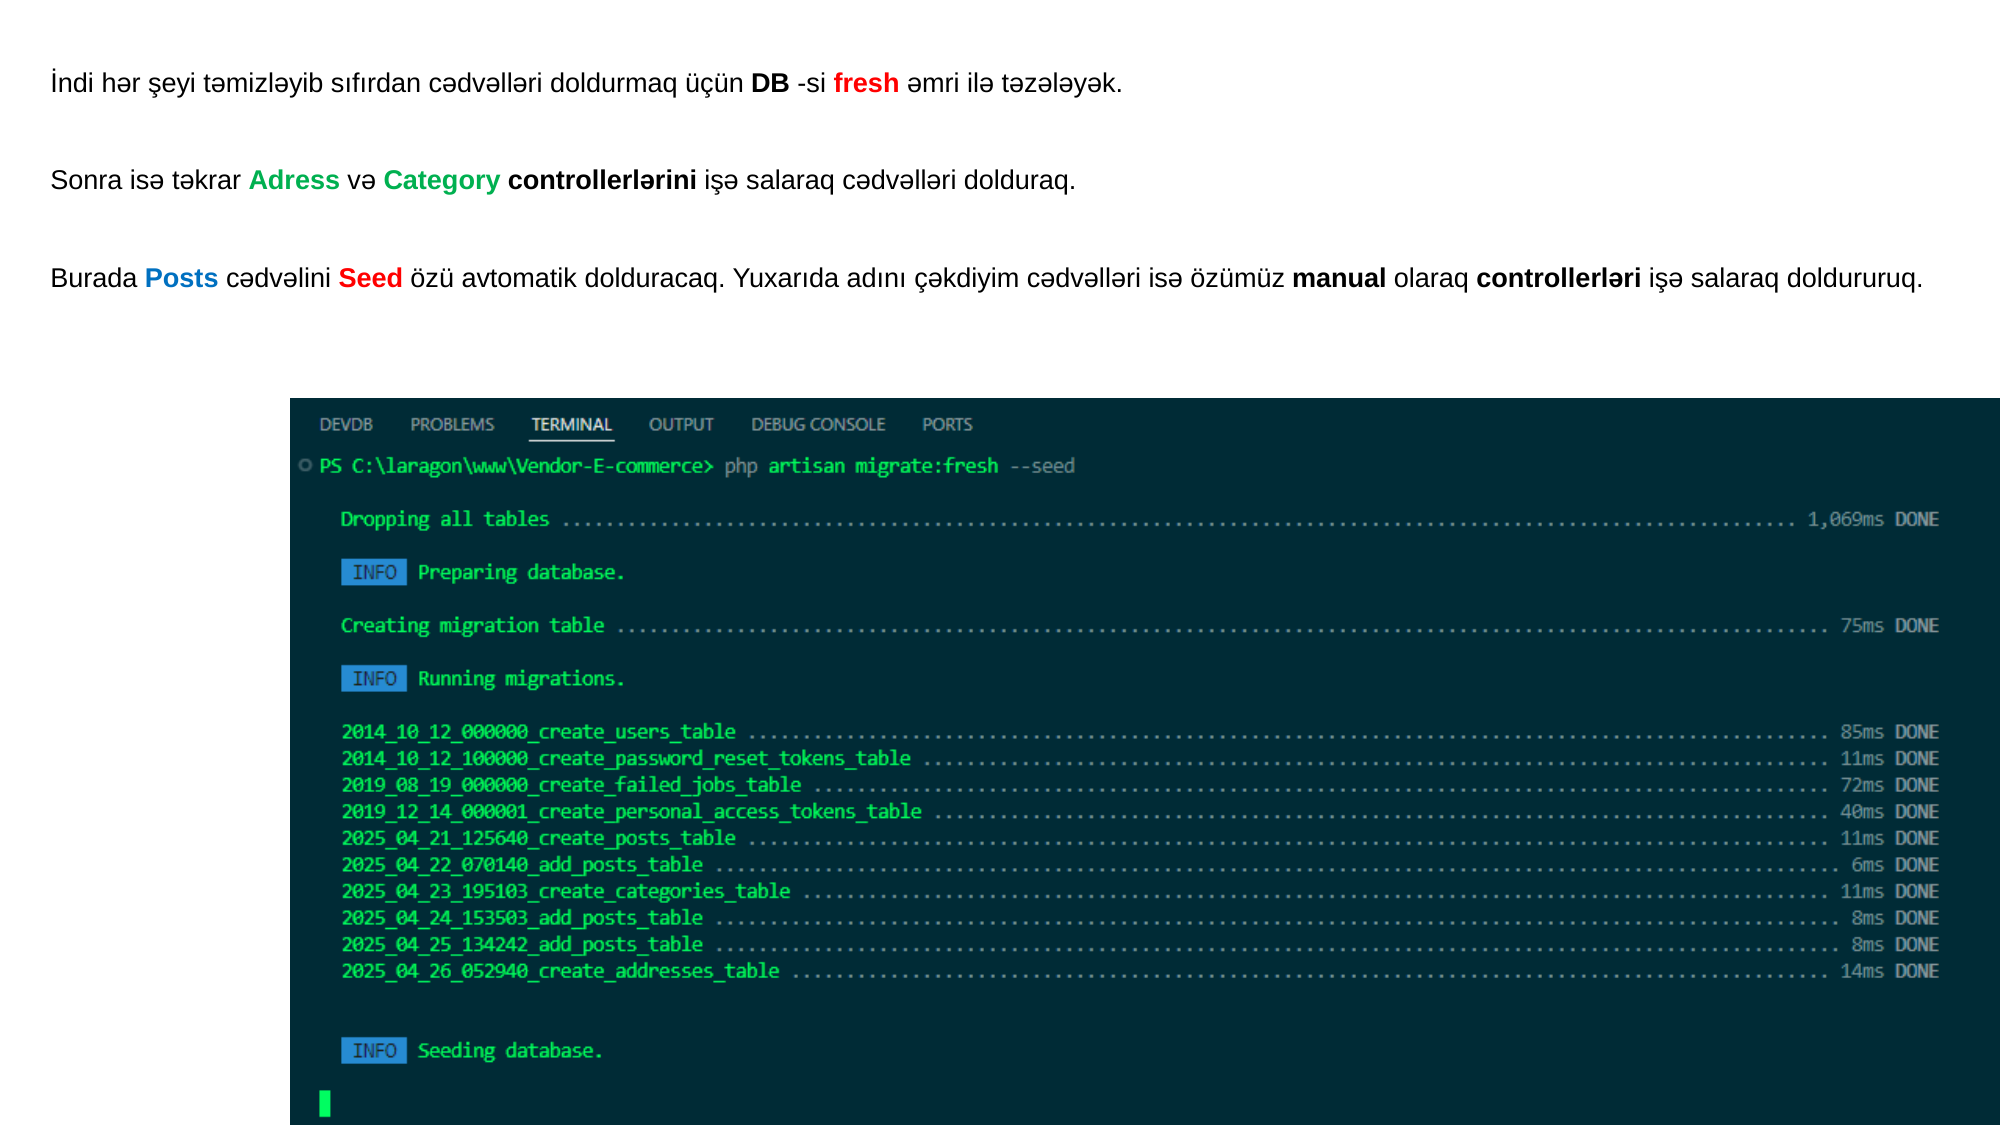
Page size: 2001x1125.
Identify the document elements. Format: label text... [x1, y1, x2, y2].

picture [431, 964, 450, 978]
picture [517, 622, 538, 632]
picture [550, 617, 582, 632]
picture [825, 462, 844, 473]
picture [484, 511, 516, 526]
picture [462, 964, 528, 978]
picture [890, 750, 899, 765]
picture [604, 808, 636, 823]
picture [518, 511, 527, 526]
picture [431, 778, 439, 791]
picture [1896, 751, 1938, 765]
picture [725, 834, 735, 845]
picture [911, 808, 921, 818]
picture [615, 776, 627, 791]
picture [584, 617, 593, 632]
picture [1854, 618, 1884, 632]
picture [431, 831, 450, 845]
picture [342, 666, 406, 691]
picture [462, 725, 529, 738]
picture [528, 515, 549, 526]
picture [1843, 884, 1851, 898]
picture [1842, 725, 1851, 733]
picture [801, 803, 855, 818]
picture [463, 751, 472, 765]
picture [540, 751, 593, 765]
picture [343, 937, 385, 951]
picture [1896, 778, 1938, 791]
picture [420, 672, 450, 685]
picture [604, 754, 636, 770]
picture [517, 457, 582, 473]
picture [617, 887, 625, 898]
picture [628, 940, 636, 951]
picture [1034, 457, 1074, 472]
picture [1896, 618, 1938, 632]
picture [1843, 751, 1851, 765]
picture [593, 808, 604, 818]
picture [578, 418, 613, 430]
picture [648, 936, 680, 951]
picture [343, 725, 374, 738]
picture [628, 861, 636, 871]
picture [715, 829, 724, 845]
picture [595, 459, 604, 473]
picture [781, 776, 789, 791]
picture [540, 936, 571, 951]
picture [398, 725, 419, 738]
picture [650, 776, 658, 791]
picture [442, 725, 450, 738]
picture [648, 883, 702, 902]
picture [540, 831, 593, 845]
picture [681, 829, 713, 845]
picture [431, 937, 450, 951]
picture [1896, 858, 1938, 871]
picture [420, 565, 450, 579]
picture [453, 670, 496, 690]
picture [703, 887, 724, 898]
picture [474, 831, 528, 845]
picture [1896, 911, 1938, 924]
picture [725, 962, 757, 978]
picture [528, 564, 549, 579]
picture [550, 564, 615, 579]
picture [1852, 911, 1884, 924]
picture [790, 750, 822, 765]
picture [343, 884, 385, 898]
picture [431, 858, 440, 871]
picture [628, 884, 647, 898]
picture [442, 884, 450, 898]
picture [649, 750, 702, 765]
picture [407, 751, 419, 765]
picture [682, 936, 691, 951]
picture [540, 804, 593, 818]
picture [617, 728, 669, 738]
picture [464, 1042, 496, 1062]
picture [692, 462, 702, 473]
picture [725, 728, 735, 738]
picture [431, 884, 440, 898]
picture [398, 804, 418, 818]
picture [593, 967, 604, 978]
picture [462, 858, 505, 871]
picture [825, 754, 844, 765]
picture [463, 831, 472, 845]
picture [628, 781, 636, 791]
picture [925, 418, 972, 430]
picture [431, 725, 439, 738]
picture [398, 751, 407, 765]
picture [540, 725, 604, 738]
picture [374, 725, 386, 738]
picture [343, 911, 385, 924]
picture [901, 803, 910, 818]
picture [374, 751, 386, 765]
picture [1854, 884, 1884, 898]
picture [320, 418, 372, 430]
picture [593, 622, 604, 632]
picture [1896, 964, 1938, 977]
picture [396, 778, 418, 791]
picture [1853, 964, 1861, 977]
picture [540, 856, 571, 871]
picture [463, 911, 527, 924]
picture [418, 1042, 461, 1057]
picture [1831, 512, 1884, 526]
picture [1842, 778, 1851, 791]
picture [604, 834, 636, 849]
picture [790, 804, 801, 818]
picture [506, 670, 615, 690]
picture [431, 911, 452, 924]
picture [571, 937, 625, 956]
picture [440, 778, 450, 791]
picture [736, 883, 768, 898]
picture [726, 457, 758, 477]
picture [639, 803, 702, 818]
picture [659, 776, 680, 791]
picture [396, 911, 419, 924]
picture [593, 887, 604, 898]
picture [639, 831, 658, 845]
picture [770, 883, 779, 898]
picture [1864, 834, 1884, 845]
picture [648, 909, 680, 924]
picture [1896, 831, 1938, 845]
picture [856, 457, 910, 477]
picture [506, 858, 529, 871]
picture [1896, 804, 1938, 818]
picture [715, 751, 768, 765]
picture [485, 564, 517, 584]
picture [442, 858, 450, 871]
picture [737, 808, 746, 818]
picture [1841, 804, 1884, 818]
picture [398, 462, 450, 477]
picture [715, 808, 735, 818]
picture [342, 618, 430, 637]
picture [343, 964, 385, 978]
picture [352, 459, 363, 473]
picture [790, 781, 801, 791]
picture [1852, 858, 1884, 871]
picture [811, 418, 833, 430]
picture [1896, 512, 1938, 526]
picture [692, 914, 702, 924]
picture [463, 457, 516, 474]
picture [431, 804, 440, 818]
picture [814, 462, 822, 473]
picture [496, 884, 505, 898]
picture [706, 418, 714, 430]
picture [1811, 512, 1818, 526]
picture [639, 754, 647, 765]
picture [528, 1042, 593, 1057]
picture [540, 778, 604, 791]
picture [571, 911, 625, 929]
picture [900, 754, 910, 765]
picture [1844, 831, 1850, 845]
picture [462, 804, 527, 818]
picture [593, 834, 604, 845]
picture [753, 418, 805, 430]
picture [681, 776, 735, 796]
picture [412, 418, 494, 430]
picture [836, 418, 885, 430]
picture [768, 967, 779, 978]
picture [462, 778, 529, 791]
picture [518, 884, 527, 898]
picture [746, 808, 768, 818]
picture [943, 457, 998, 473]
picture [463, 937, 527, 951]
picture [464, 511, 472, 526]
picture [1854, 778, 1884, 791]
picture [593, 754, 604, 765]
picture [1844, 964, 1850, 977]
picture [639, 776, 647, 791]
picture [628, 914, 636, 924]
picture [506, 884, 517, 898]
picture [473, 751, 528, 765]
picture [342, 512, 396, 530]
picture [453, 568, 483, 584]
picture [396, 884, 419, 898]
picture [682, 856, 691, 871]
picture [715, 723, 724, 738]
picture [682, 967, 713, 978]
picture [1854, 725, 1884, 738]
picture [692, 940, 702, 951]
picture [506, 1042, 527, 1057]
picture [770, 457, 811, 473]
picture [626, 462, 691, 473]
picture [705, 461, 713, 473]
picture [431, 751, 439, 765]
picture [342, 559, 406, 585]
picture [440, 618, 516, 637]
picture [532, 418, 574, 430]
picture [770, 808, 779, 818]
picture [1855, 831, 1861, 845]
picture [453, 511, 461, 526]
picture [540, 909, 571, 924]
picture [681, 723, 713, 738]
picture [343, 831, 385, 845]
picture [661, 418, 683, 430]
picture [396, 937, 419, 951]
picture [1843, 618, 1851, 632]
picture [856, 750, 888, 765]
picture [617, 462, 625, 473]
picture [398, 511, 430, 530]
picture [1841, 733, 1852, 738]
picture [682, 909, 691, 924]
picture [1896, 937, 1938, 951]
picture [442, 751, 450, 765]
picture [540, 884, 593, 898]
picture [779, 887, 790, 898]
picture [396, 831, 419, 845]
picture [396, 964, 419, 978]
picture [540, 964, 593, 978]
picture [463, 884, 494, 898]
picture [1864, 967, 1884, 977]
picture [571, 858, 625, 876]
picture [692, 861, 702, 871]
picture [343, 751, 374, 765]
picture [746, 776, 779, 791]
picture [396, 858, 419, 871]
picture [1896, 884, 1938, 898]
picture [442, 515, 450, 526]
picture [686, 418, 704, 430]
picture [1854, 751, 1884, 765]
picture [660, 834, 669, 845]
picture [1896, 725, 1938, 738]
picture [648, 856, 680, 871]
picture [867, 803, 899, 818]
picture [440, 804, 452, 818]
picture [298, 459, 312, 471]
picture [321, 459, 341, 473]
picture [1853, 937, 1884, 951]
picture [343, 804, 385, 818]
picture [779, 751, 790, 765]
picture [453, 462, 461, 473]
picture [650, 418, 661, 430]
text_box İndi hər şeyi təmizləyib sıfırdan cədvəlləri doldurmaq üçün DB -si fresh əmri ilə təzələyək. Sonra isə təkrar Adress və Category controllerlərini işə salaraq cədvəlləri dolduraq. Burada Posts cədvəlini Seed özü avtomatik dolduracaq. Yuxarıda adını çəkdiyim cədvəlləri isə özümüz manual olaraq controllerləri işə salaraq doldururuq. [35, 41, 1965, 301]
picture [342, 1038, 406, 1063]
picture [320, 1091, 330, 1117]
picture [376, 457, 395, 474]
picture [759, 962, 767, 978]
picture [617, 962, 680, 978]
picture [911, 459, 932, 473]
picture [343, 858, 385, 871]
picture [343, 778, 385, 791]
